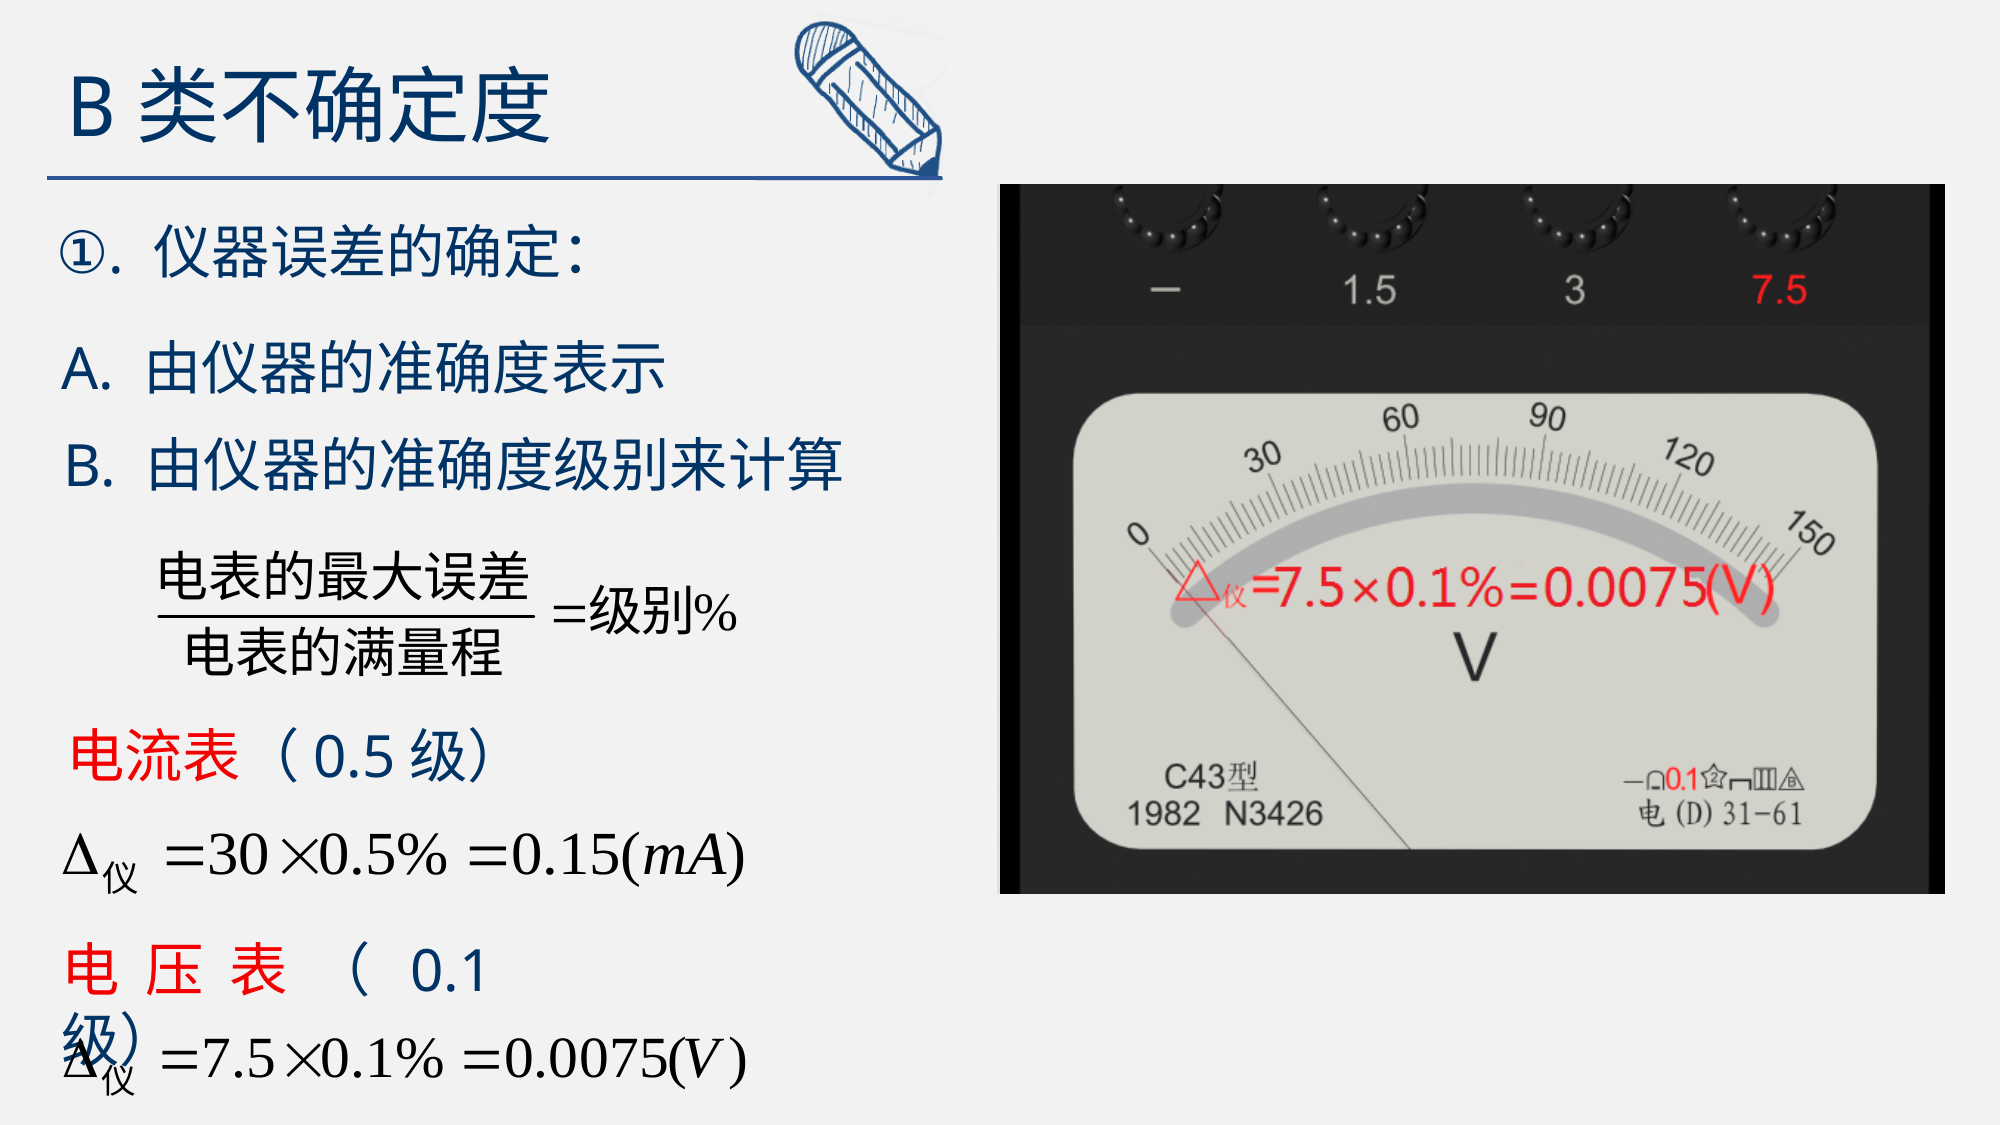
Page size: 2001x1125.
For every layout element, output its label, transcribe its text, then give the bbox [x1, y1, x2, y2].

picture [996, 184, 1946, 894]
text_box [53, 1018, 759, 1107]
text_box 电压表（0.1级） [46, 925, 522, 1081]
text_box A. 由仪器的准确度表示 [46, 323, 697, 409]
text_box B. 由仪器的准确度级别来计算 [48, 421, 912, 506]
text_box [51, 812, 759, 906]
text_box 电流表（0.5级） [51, 711, 705, 797]
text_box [149, 539, 749, 689]
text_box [46, 12, 948, 197]
